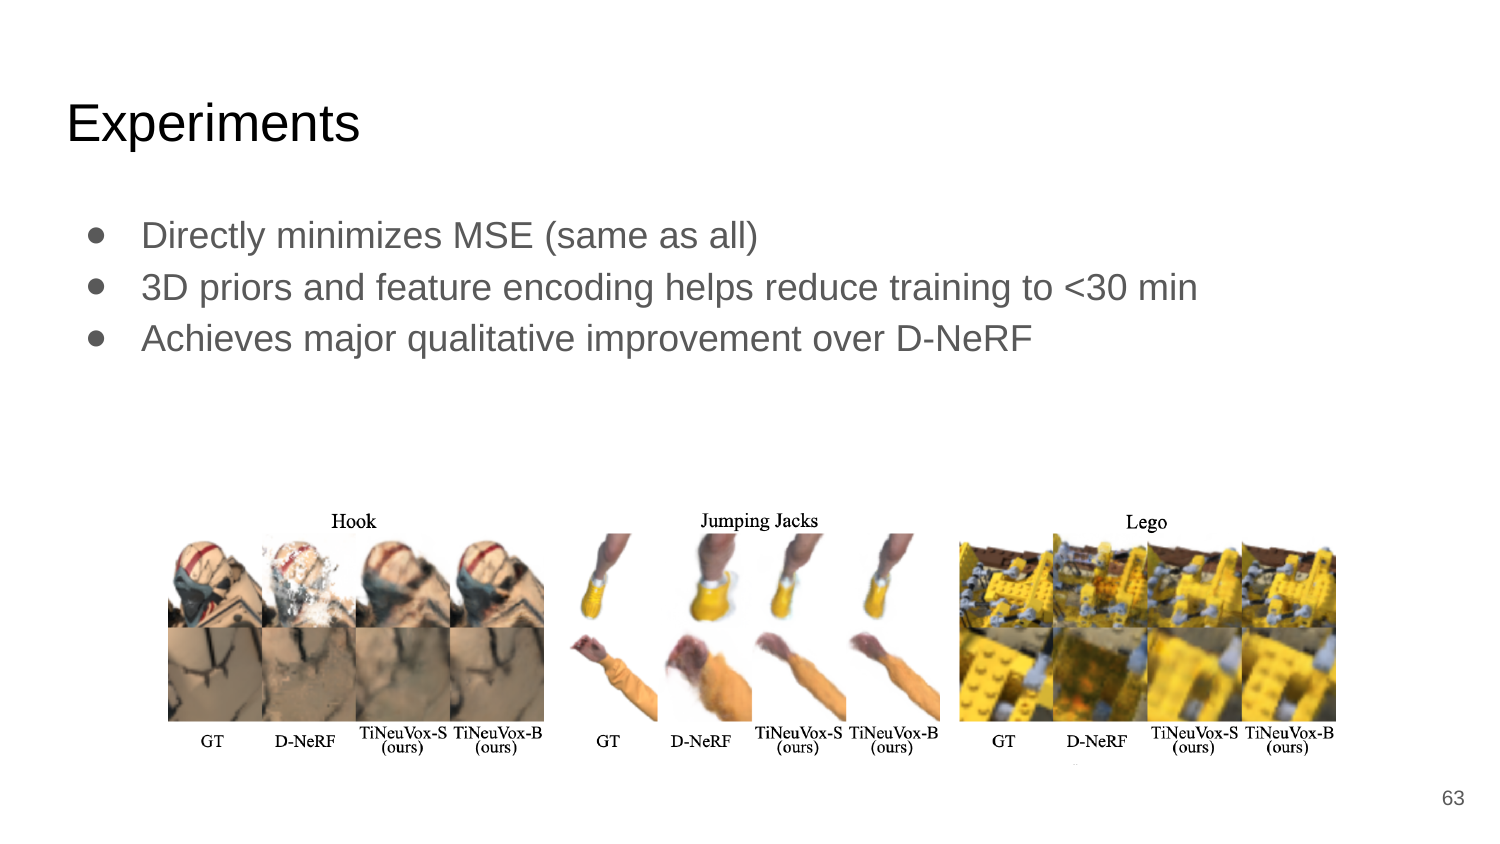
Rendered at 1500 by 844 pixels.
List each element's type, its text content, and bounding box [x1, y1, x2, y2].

picture [153, 508, 1347, 766]
list Directly minimizes MSE (same as all) 3D priors and feature encoding helps reduce training to <30 min Achieves major qualitative improvement over D-NeRF [51, 189, 1449, 750]
title Experiments [51, 72, 1449, 167]
slide_number ‹#› [1389, 764, 1480, 830]
